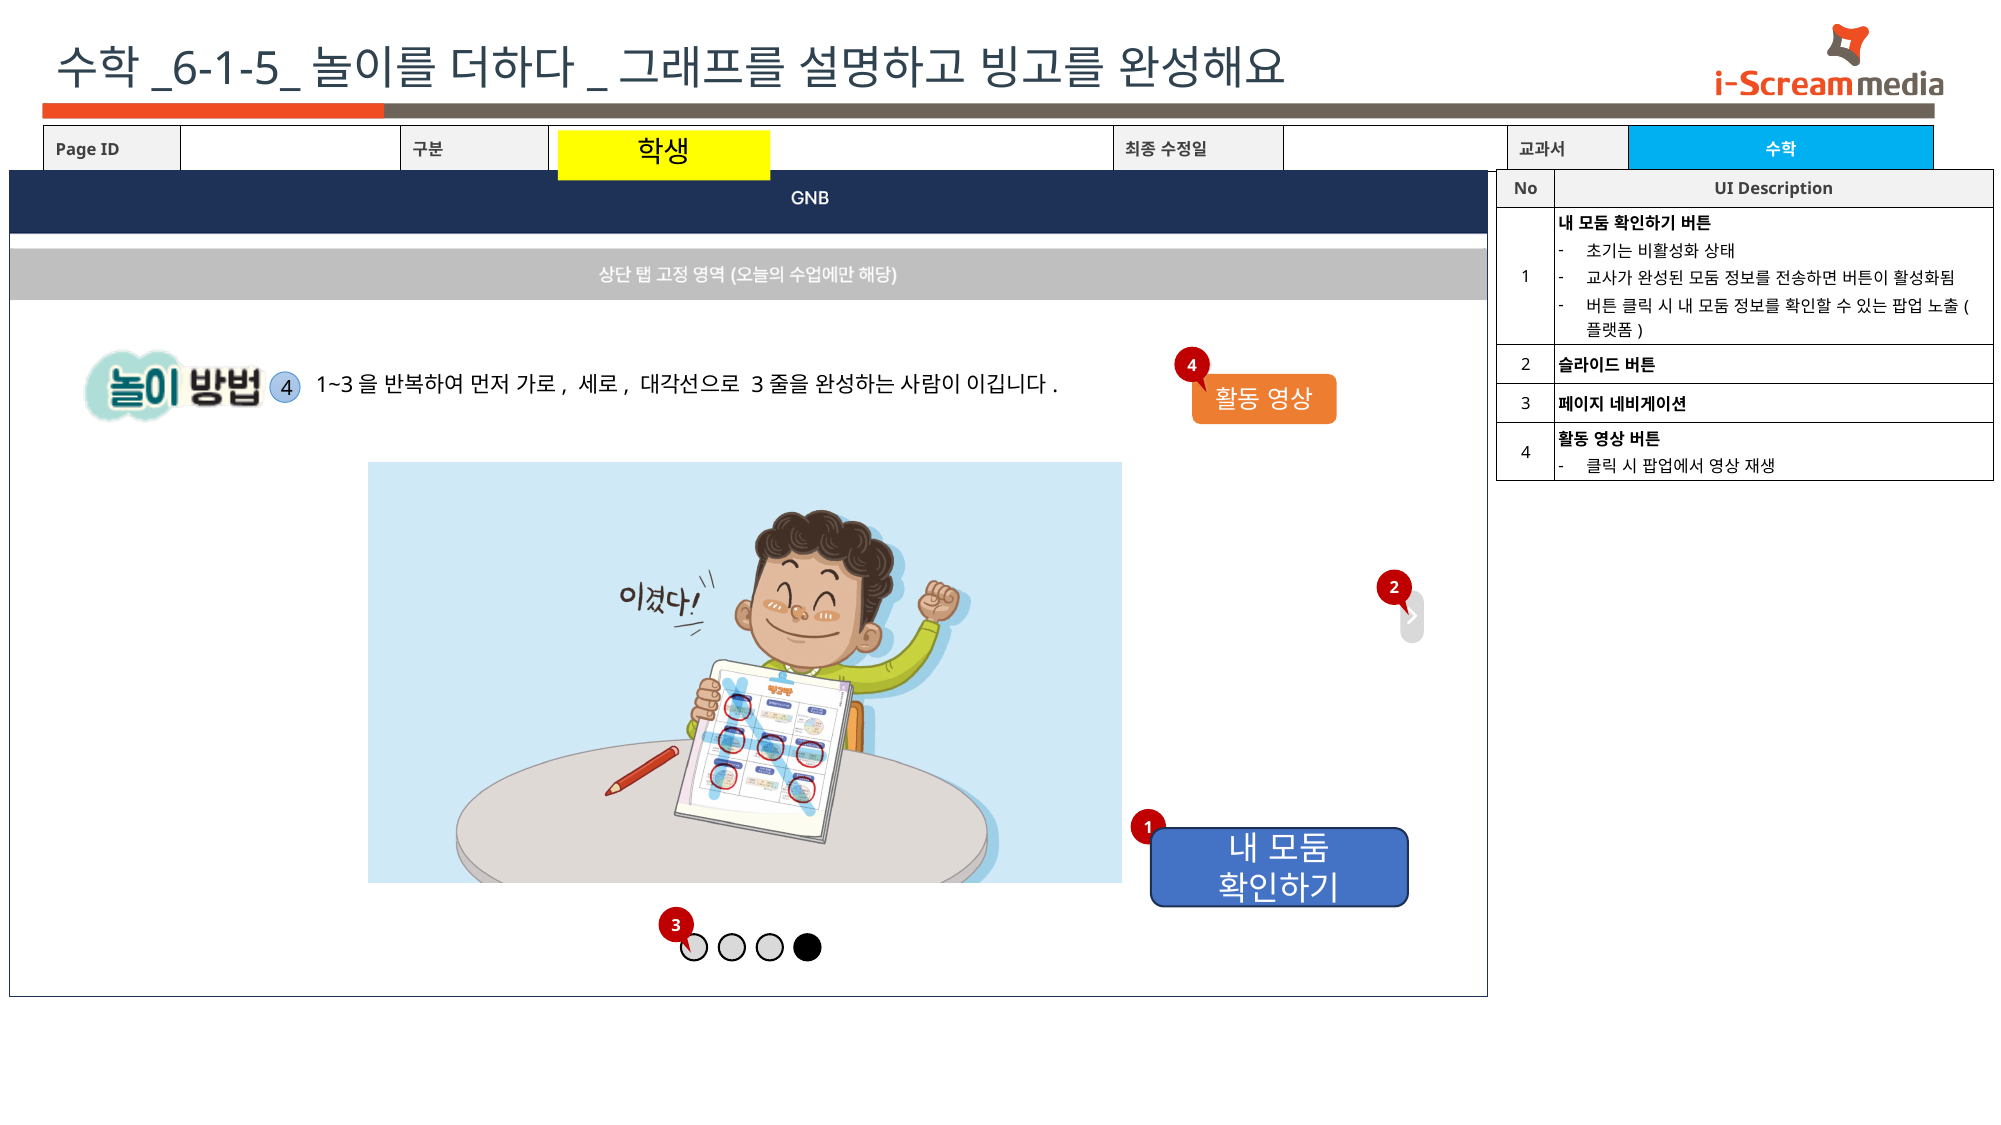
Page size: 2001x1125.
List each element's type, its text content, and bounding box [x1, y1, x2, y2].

text_box 활동 영상 [1191, 372, 1338, 426]
table_cell 3 [1497, 384, 1554, 422]
table_cell 4 [1497, 423, 1554, 480]
table_cell 페이지 네비게이션 [1555, 384, 1993, 422]
text_box 4 [1175, 345, 1211, 394]
table_header UI Description [1555, 170, 1993, 207]
table_cell 슬라이드 버튼 [1555, 345, 1993, 383]
text_box 1 [1129, 807, 1168, 846]
table_cell 내 모둠 확인하기 버튼 초기는 비활성화 상태 교사가 완성된 모둠 정보를 전송하면 버튼이 활성화됨 버튼 클릭 시 내 모둠 정보를 확인할 수 있는 팝업 노출(플랫폼) [1555, 208, 1993, 344]
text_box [1400, 590, 1424, 644]
picture [10, 171, 1487, 996]
text_box 학생 [557, 130, 771, 181]
title 수학_6-1-5_놀이를 더하다_그래프를 설명하고 빙고를 완성해요 [41, 44, 1683, 95]
text_box 3 [657, 905, 695, 944]
table_header No [1497, 170, 1554, 207]
text_box 내 모둠 확인하기 [1149, 827, 1409, 908]
table_cell 1 [1497, 208, 1554, 344]
table_cell 2 [1497, 345, 1554, 383]
table_cell 활동 영상 버튼 클릭 시 팝업에서 영상 재생 [1555, 423, 1993, 480]
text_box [269, 356, 1175, 403]
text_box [680, 934, 821, 961]
text_box 2 [1375, 568, 1414, 607]
picture [1715, 23, 1944, 96]
